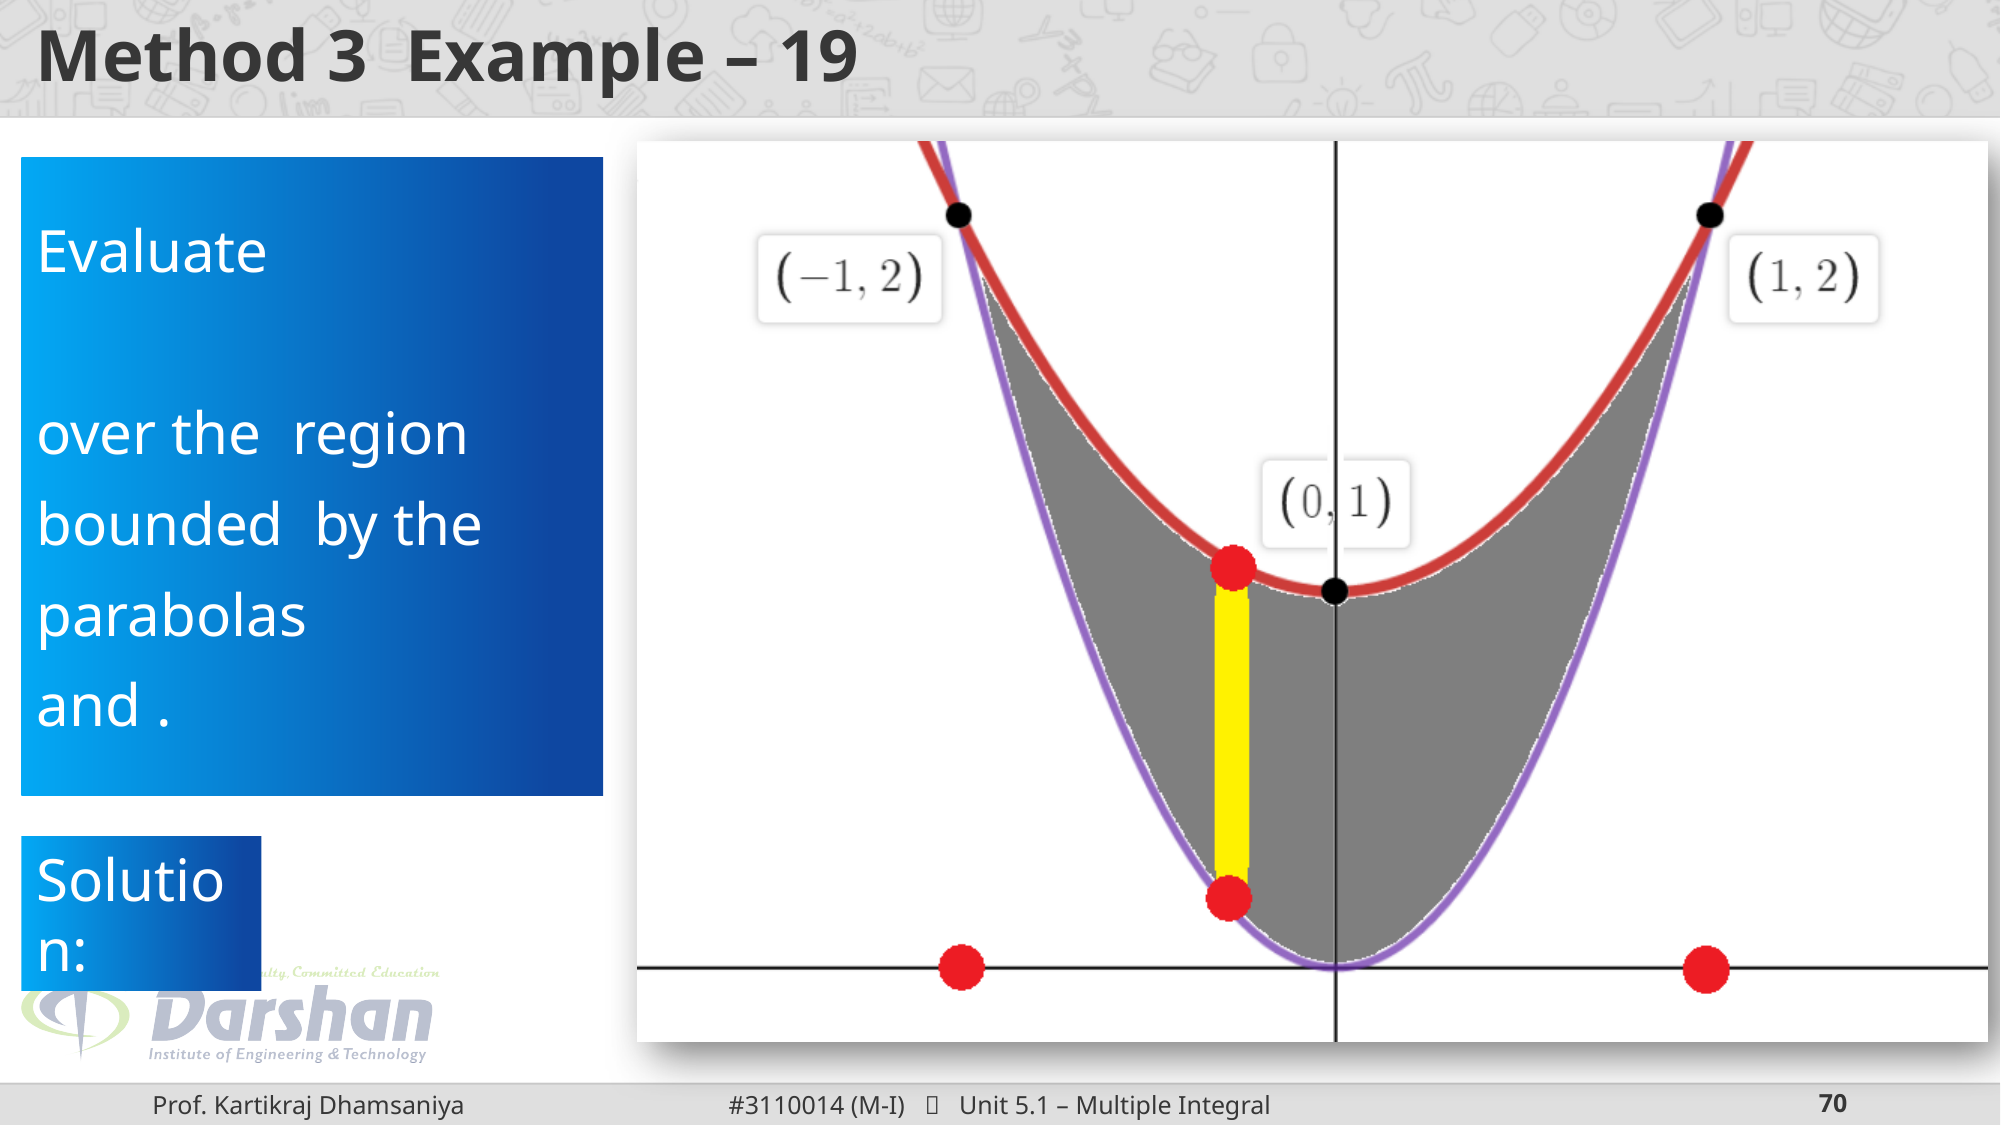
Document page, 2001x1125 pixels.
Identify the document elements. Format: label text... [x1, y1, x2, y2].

picture [637, 141, 1988, 1042]
text_box Solution: [21, 836, 262, 991]
